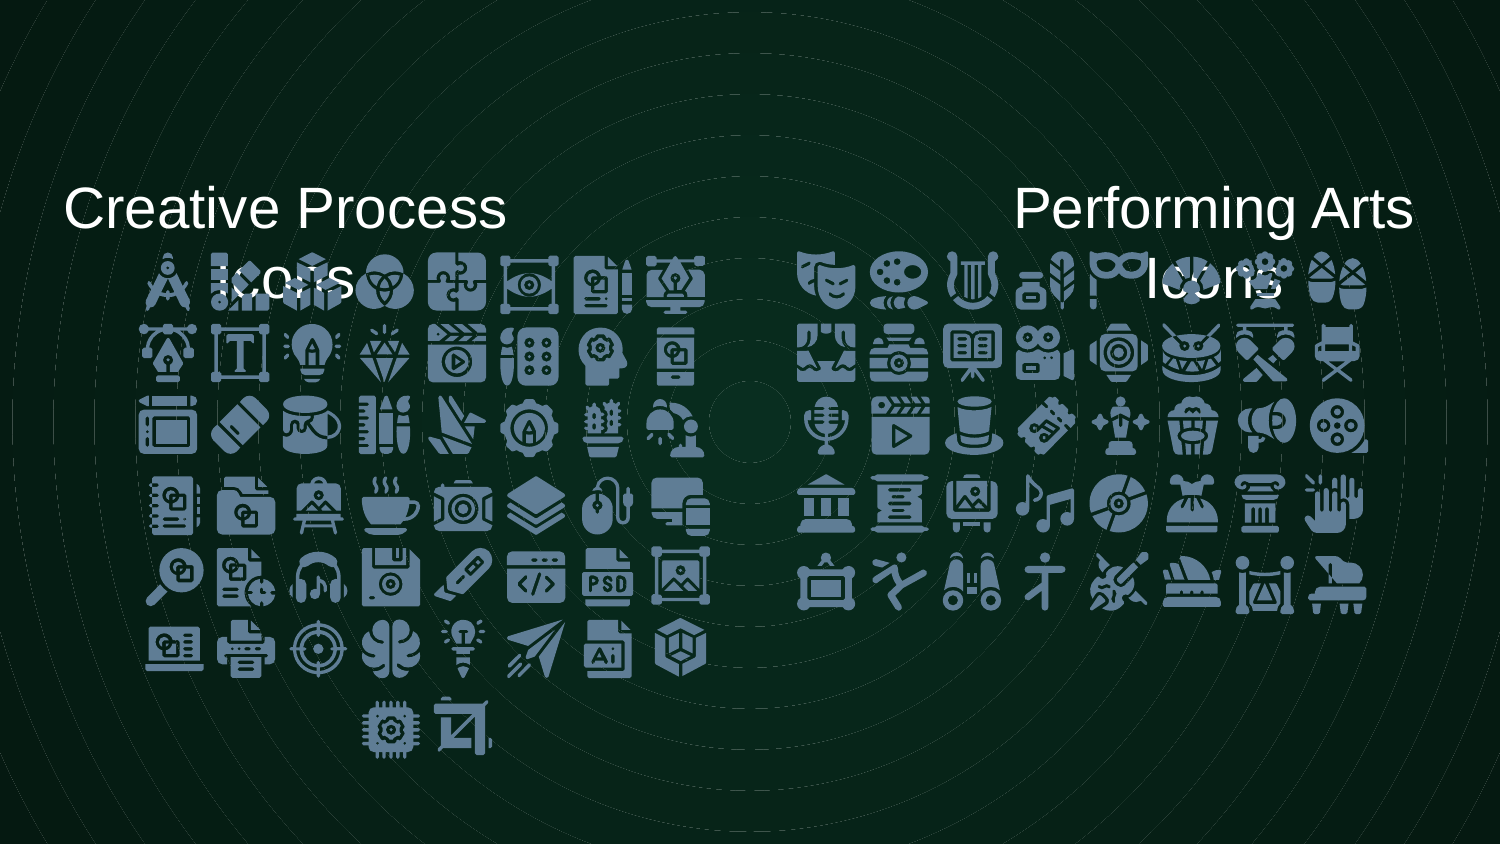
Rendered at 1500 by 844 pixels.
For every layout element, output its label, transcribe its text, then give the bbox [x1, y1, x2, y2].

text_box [145, 547, 204, 607]
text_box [148, 476, 201, 536]
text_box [138, 395, 198, 455]
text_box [210, 395, 270, 455]
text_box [942, 551, 1002, 611]
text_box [654, 617, 707, 677]
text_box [145, 626, 204, 672]
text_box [1015, 325, 1075, 381]
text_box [581, 547, 634, 607]
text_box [1166, 474, 1219, 533]
title Creative Process Icons [0, 154, 572, 234]
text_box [578, 327, 628, 386]
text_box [796, 473, 856, 533]
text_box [361, 547, 421, 607]
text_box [506, 551, 566, 604]
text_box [433, 479, 493, 532]
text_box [359, 619, 423, 679]
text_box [1023, 552, 1066, 611]
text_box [946, 251, 999, 310]
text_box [1089, 251, 1149, 310]
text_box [1167, 396, 1219, 455]
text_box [1161, 256, 1221, 305]
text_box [506, 476, 566, 536]
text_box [944, 396, 1004, 456]
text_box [282, 395, 342, 455]
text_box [796, 251, 856, 310]
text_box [433, 547, 493, 602]
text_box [796, 552, 856, 611]
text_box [361, 476, 421, 536]
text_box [582, 398, 624, 458]
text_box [440, 619, 486, 679]
text_box [804, 396, 849, 455]
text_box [1235, 555, 1295, 615]
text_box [1088, 551, 1149, 611]
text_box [427, 395, 487, 455]
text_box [1087, 474, 1151, 533]
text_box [869, 323, 929, 383]
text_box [942, 323, 1003, 383]
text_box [210, 252, 270, 312]
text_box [646, 398, 705, 458]
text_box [355, 254, 415, 310]
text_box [651, 546, 711, 605]
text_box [656, 327, 695, 386]
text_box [796, 323, 856, 383]
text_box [282, 252, 342, 311]
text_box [1015, 251, 1075, 310]
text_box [1235, 251, 1295, 310]
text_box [210, 323, 270, 383]
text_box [583, 619, 632, 679]
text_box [1307, 555, 1367, 615]
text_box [500, 398, 559, 458]
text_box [1234, 474, 1286, 533]
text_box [651, 477, 711, 537]
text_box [1162, 555, 1222, 608]
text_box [1309, 398, 1369, 454]
title Performing Arts Icons [928, 154, 1500, 234]
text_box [427, 252, 487, 311]
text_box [871, 552, 928, 611]
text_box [870, 474, 930, 533]
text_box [427, 323, 487, 383]
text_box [216, 619, 276, 679]
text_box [282, 323, 342, 383]
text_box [216, 476, 276, 535]
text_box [216, 547, 276, 607]
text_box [645, 255, 705, 315]
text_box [433, 696, 493, 756]
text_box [1307, 251, 1367, 310]
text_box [292, 476, 345, 535]
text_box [1089, 323, 1149, 383]
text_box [1161, 323, 1221, 383]
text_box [1234, 323, 1296, 383]
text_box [581, 476, 634, 535]
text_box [871, 396, 930, 455]
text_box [289, 551, 348, 604]
text_box [1314, 323, 1360, 382]
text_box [1015, 474, 1075, 533]
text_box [1303, 473, 1364, 534]
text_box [138, 323, 198, 383]
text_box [1091, 396, 1150, 456]
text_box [499, 327, 559, 386]
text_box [946, 474, 998, 533]
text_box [1237, 398, 1297, 454]
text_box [359, 323, 410, 383]
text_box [289, 619, 348, 678]
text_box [145, 252, 191, 312]
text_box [869, 250, 929, 310]
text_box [1017, 396, 1077, 455]
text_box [499, 255, 559, 315]
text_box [358, 395, 411, 455]
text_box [573, 255, 633, 315]
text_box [361, 700, 421, 760]
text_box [506, 619, 566, 679]
